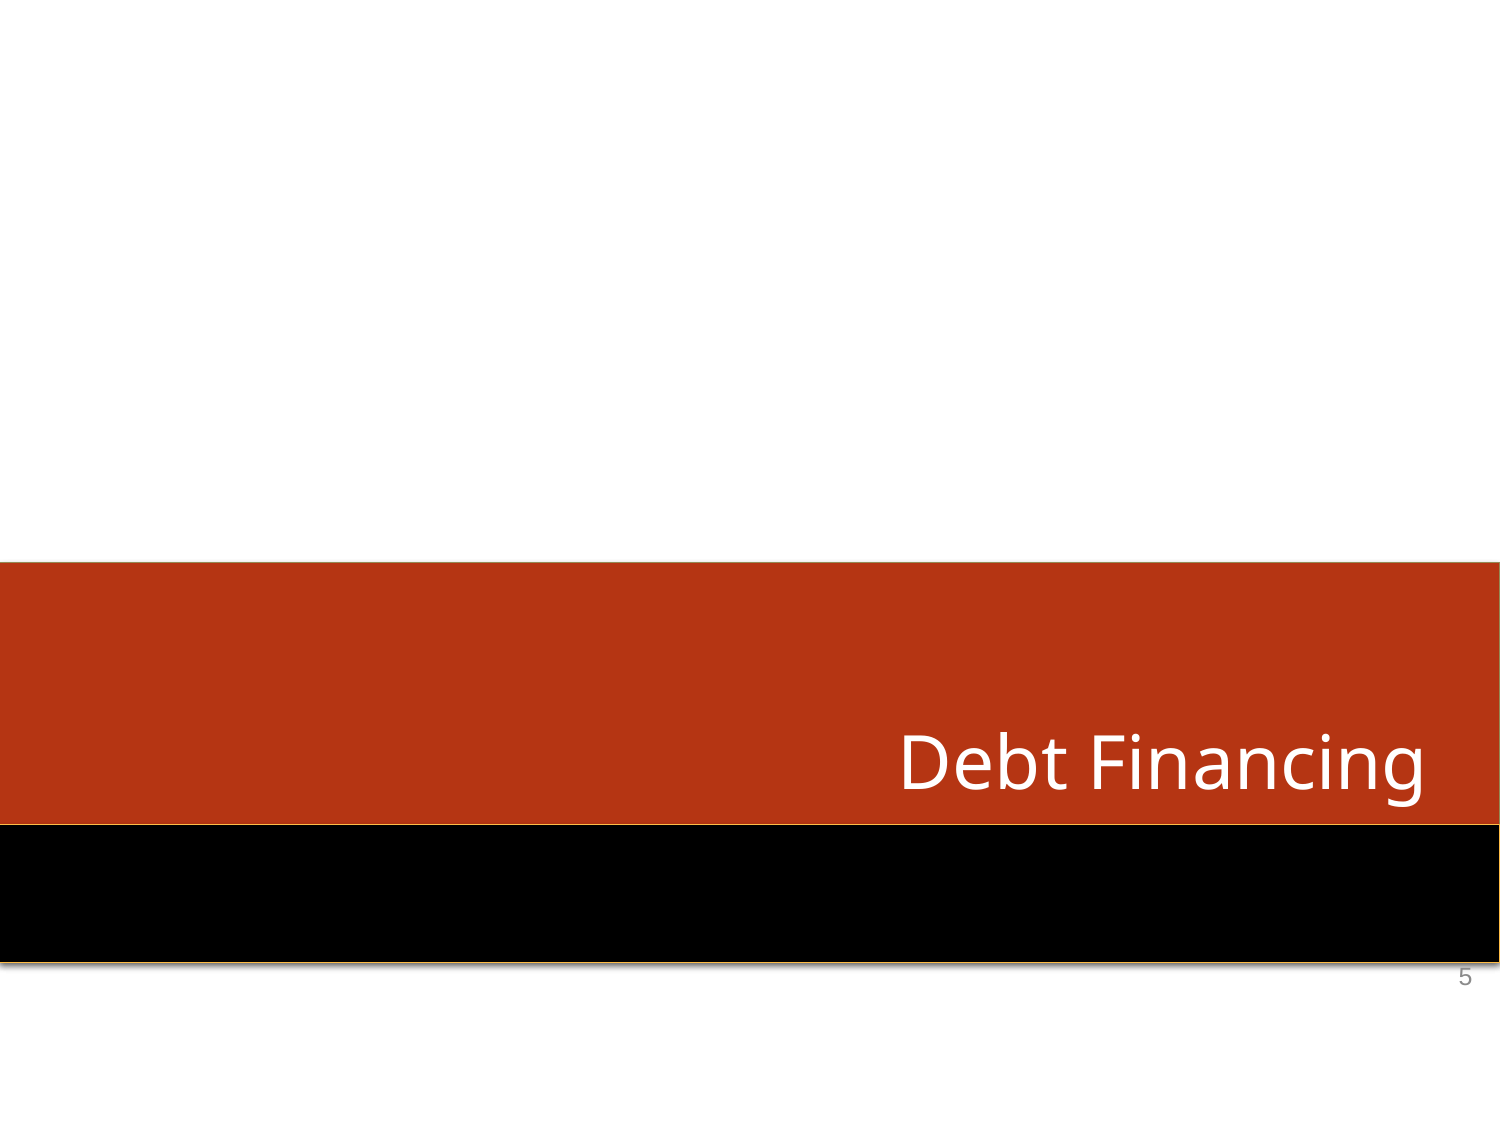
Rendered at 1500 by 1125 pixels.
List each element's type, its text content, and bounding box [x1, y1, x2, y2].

title Debt Financing [237, 587, 1463, 813]
slide_number 5 [1149, 945, 1488, 1006]
